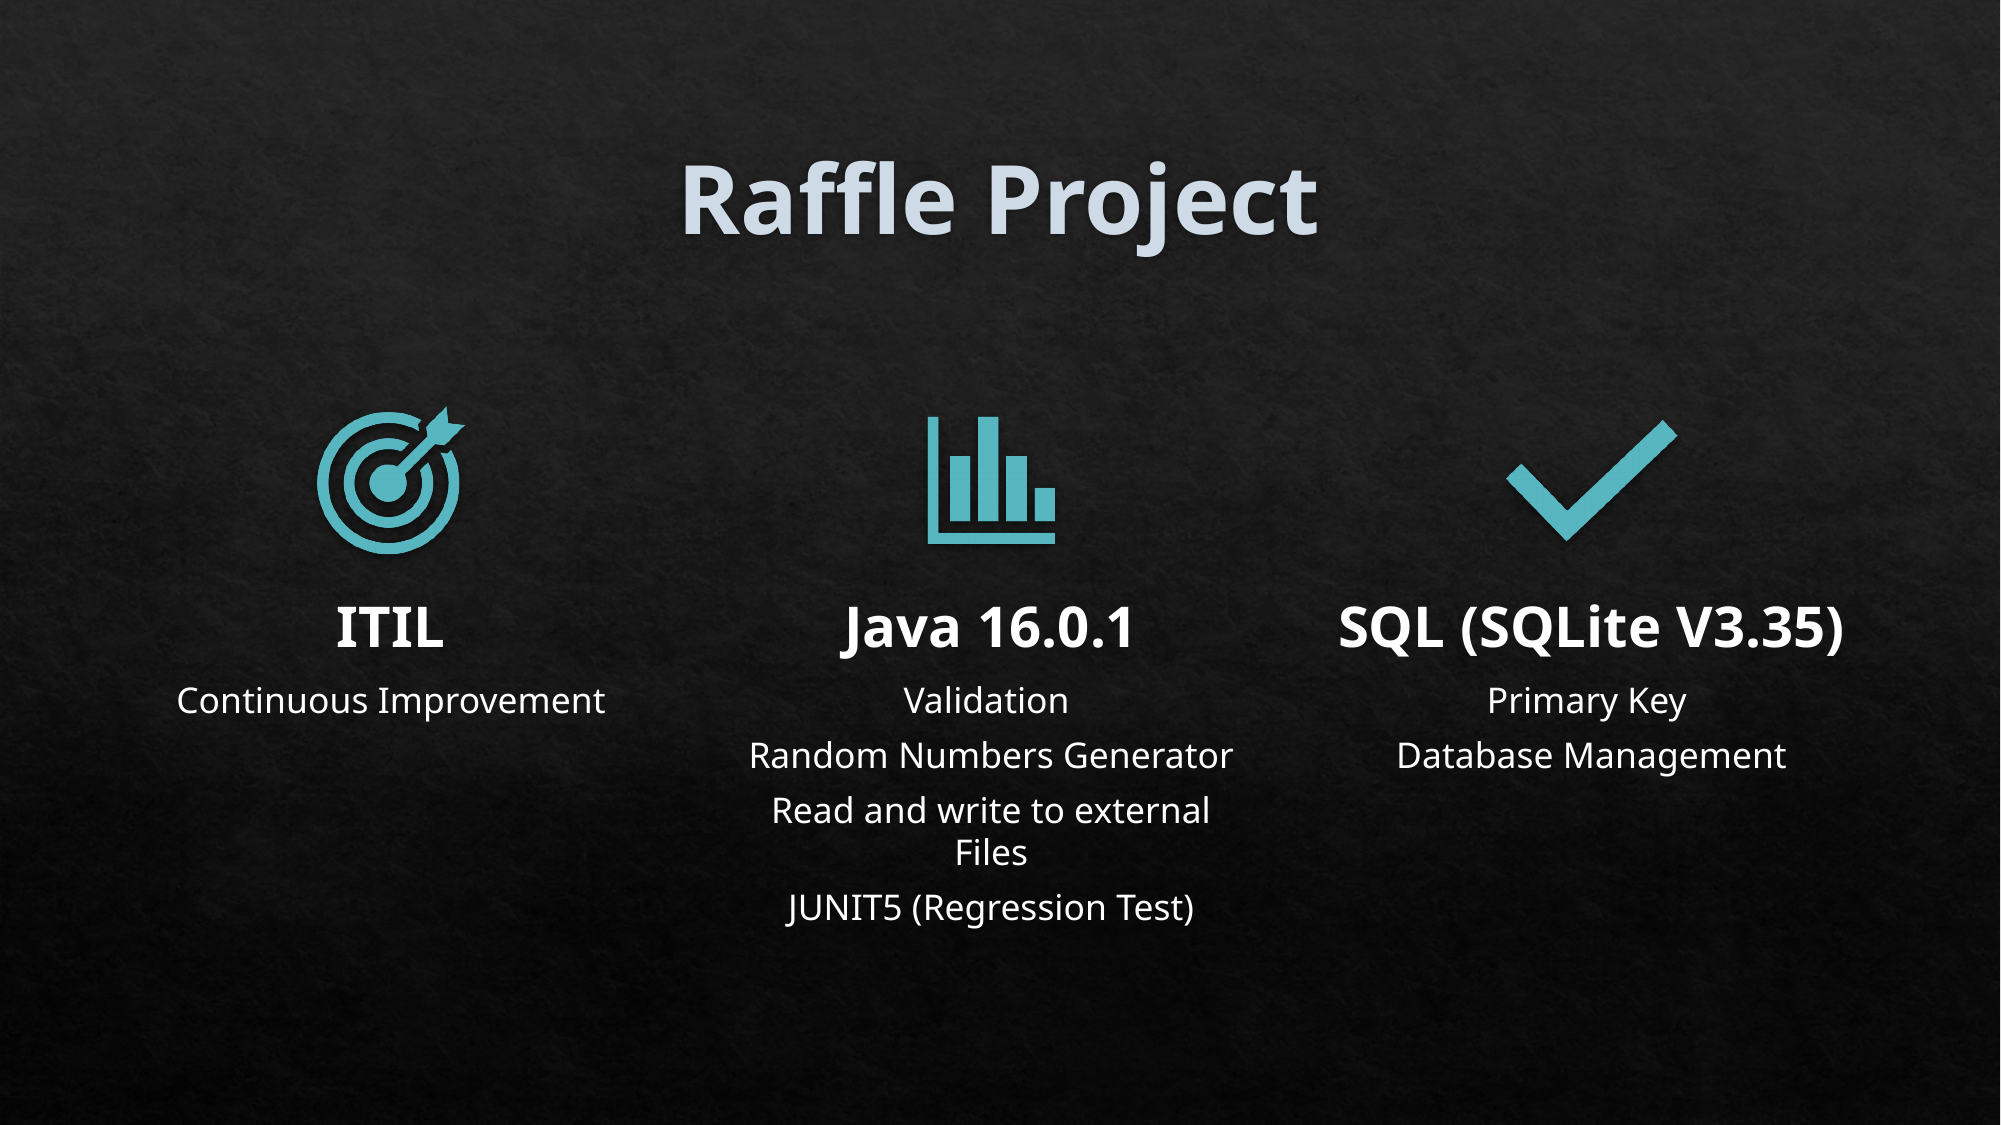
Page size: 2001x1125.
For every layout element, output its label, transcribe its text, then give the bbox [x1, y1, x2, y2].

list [133, 340, 1849, 951]
title Raffle Project [149, 99, 1849, 307]
